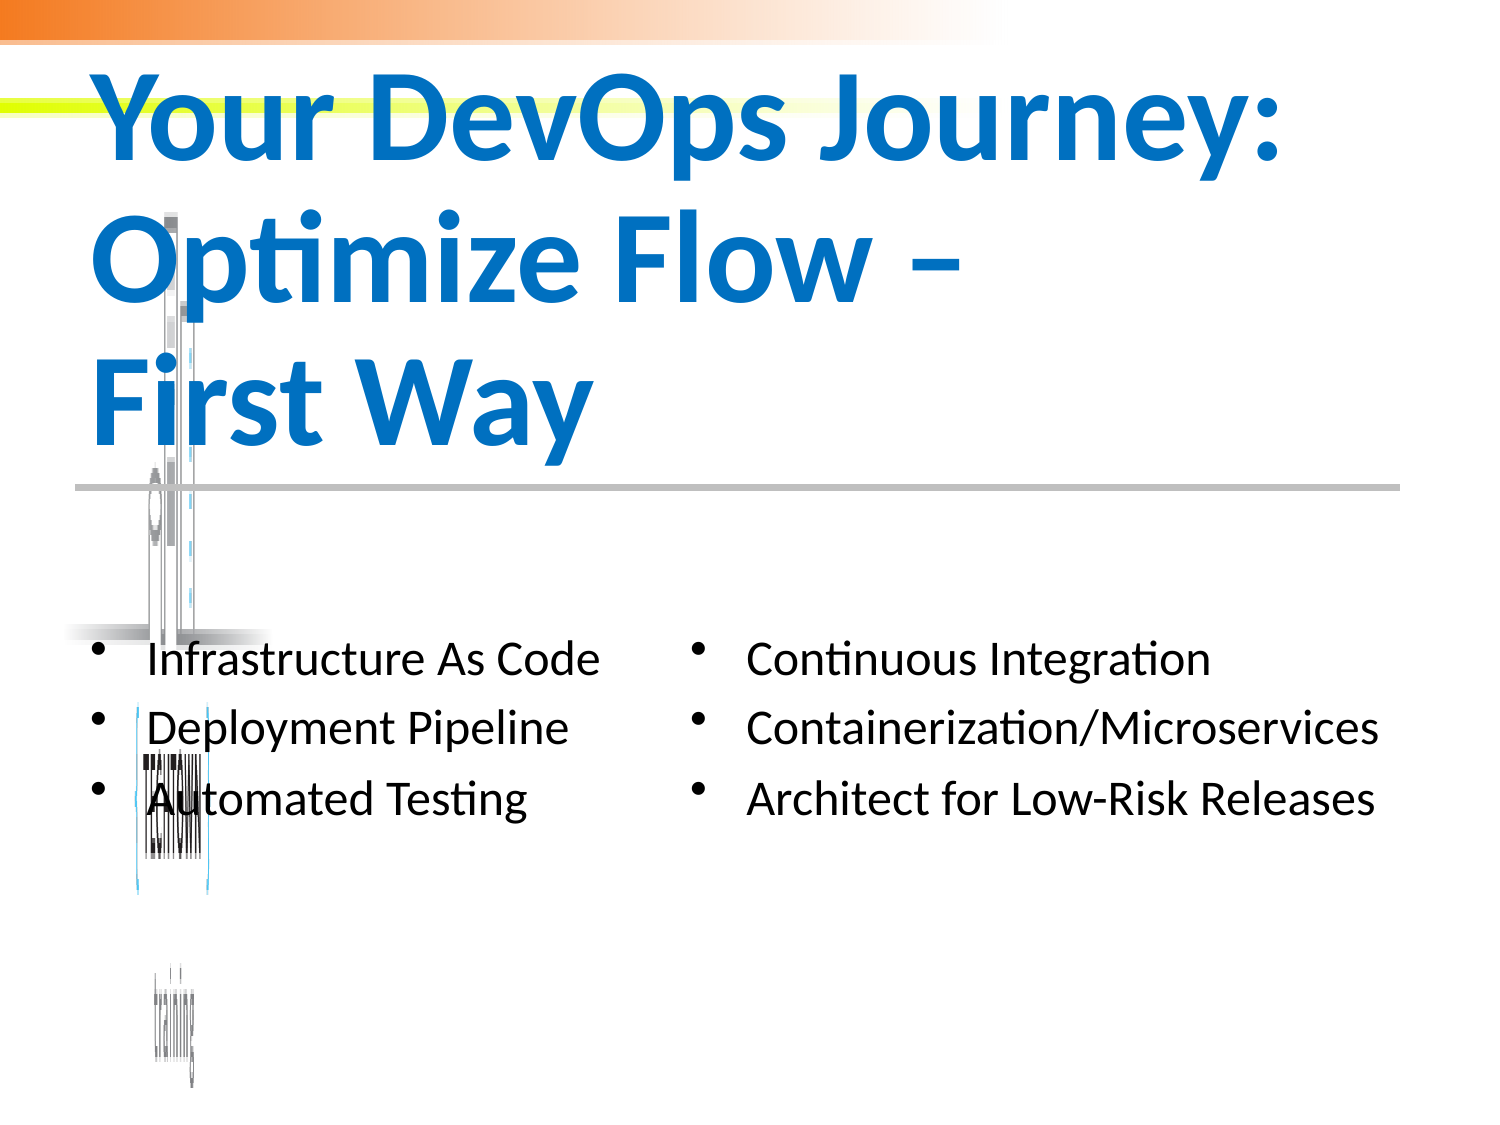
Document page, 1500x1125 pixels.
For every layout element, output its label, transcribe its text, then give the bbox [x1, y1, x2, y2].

title Your DevOps Journey: Optimize Flow – First Way [75, 37, 1425, 483]
text_box Continuous Integration Containerization/Microservices Architect for Low-Risk Releases [675, 537, 1400, 1030]
picture [0, 0, 1500, 1125]
text_box Infrastructure As Code Deployment Pipeline Automated Testing [74, 537, 675, 1030]
